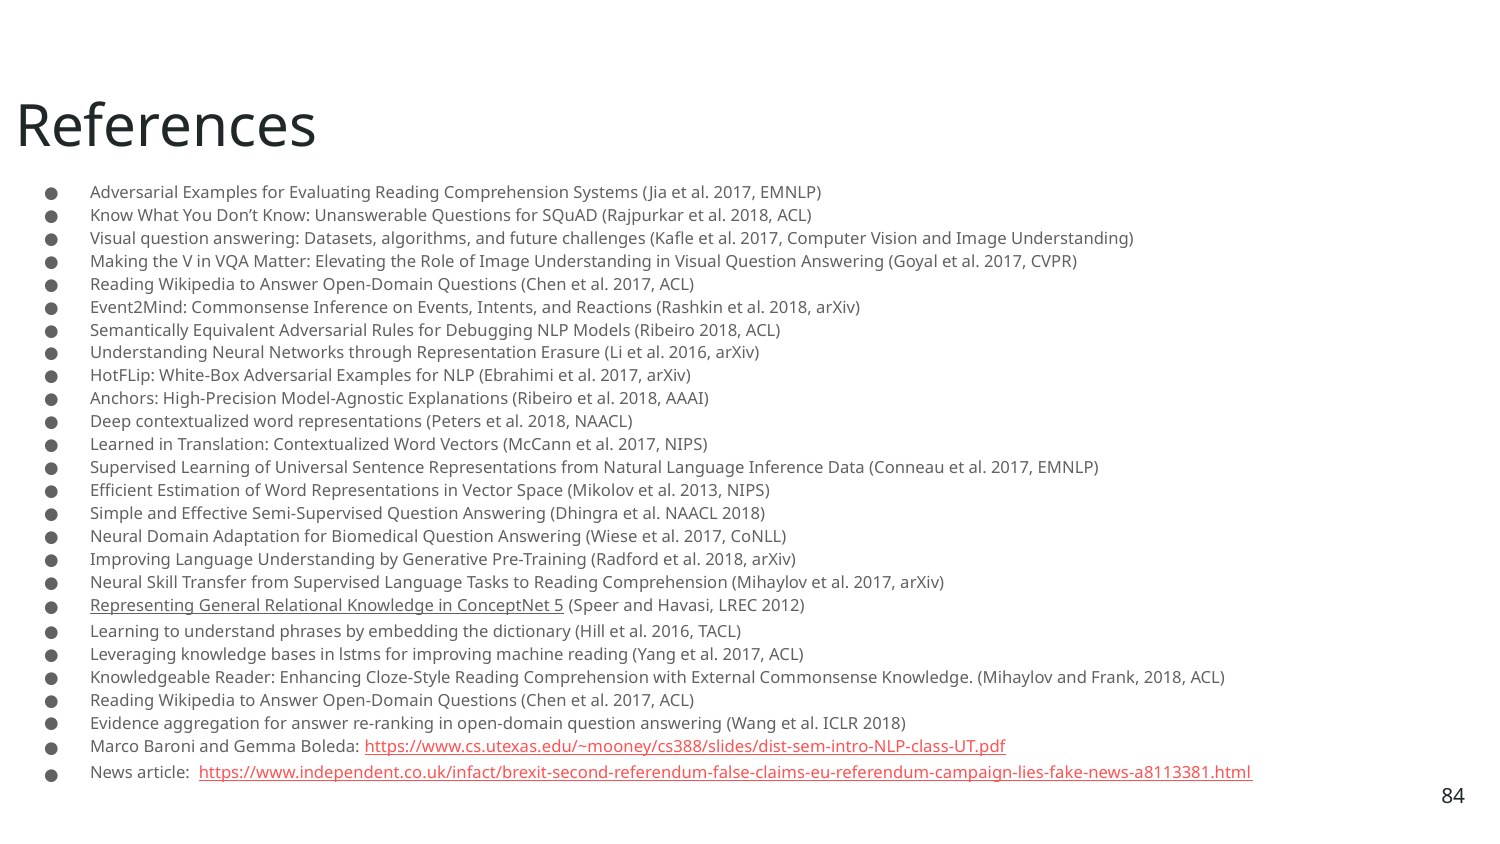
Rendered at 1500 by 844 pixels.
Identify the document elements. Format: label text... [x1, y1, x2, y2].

list Adversarial Examples for Evaluating Reading Comprehension Systems (Jia et al. 2017, EMNLP) Know What You Don’t Know: Unanswerable Questions for SQuAD (Rajpurkar et al. 2018, ACL) Visual question answering: Datasets, algorithms, and future challenges (Kafle et al. 2017, Computer Vision and Image Understanding) Making the V in VQA Matter: Elevating the Role of Image Understanding in Visual Question Answering (Goyal et al. 2017, CVPR) Reading Wikipedia to Answer Open-Domain Questions (Chen et al. 2017, ACL) Event2Mind: Commonsense Inference on Events, Intents, and Reactions (Rashkin et al. 2018, arXiv) Semantically Equivalent Adversarial Rules for Debugging NLP Models (Ribeiro 2018, ACL) Understanding Neural Networks through Representation Erasure (Li et al. 2016, arXiv) HotFLip: White-Box Adversarial Examples for NLP (Ebrahimi et al. 2017, arXiv) Anchors: High-Precision Model-Agnostic Explanations (Ribeiro et al. 2018, AAAI) Deep contextualized word representations (Peters et al. 2018, NAACL) Learned in Translation: Contextualized Word Vectors (McCann et al. 2017, NIPS) Supervised Learning of Universal Sentence Representations from Natural Language Inference Data (Conneau et al. 2017, EMNLP) Efficient Estimation of Word Representations in Vector Space (Mikolov et al. 2013, NIPS) Simple and Effective Semi-Supervised Question Answering (Dhingra et al. NAACL 2018) Neural Domain Adaptation for Biomedical Question Answering (Wiese et al. 2017, CoNLL) Improving Language Understanding by Generative Pre-Training (Radford et al. 2018, arXiv) Neural Skill Transfer from Supervised Language Tasks to Reading Comprehension (Mihaylov et al. 2017, arXiv) Representing General Relational Knowledge in ConceptNet 5 (Speer and Havasi, LREC 2012) Learning to understand phrases by embedding the dictionary (Hill et al. 2016, TACL) Leveraging knowledge bases in lstms for improving machine reading (Yang et al. 2017, ACL) Knowledgeable Reader: Enhancing Cloze-Style Reading Comprehension with External Commonsense Knowledge. (Mihaylov and Frank, 2018, ACL) Reading Wikipedia to Answer Open-Domain Questions (Chen et al. 2017, ACL) Evidence aggregation for answer re-ranking in open-domain question answering (Wang et al. ICLR 2018) Marco Baroni and Gemma Boleda: https://www.cs.utexas.edu/~mooney/cs388/slides/dist-sem-intro-NLP-class-UT.pdf News article: https://www.independent.co.uk/infact/brexit-second-referendum-false-claims-eu-referendum-campaign-lies-fake-news-a8113381.html [0, 164, 1398, 725]
slide_number 84 [1389, 764, 1480, 830]
title References [0, 72, 1398, 164]
